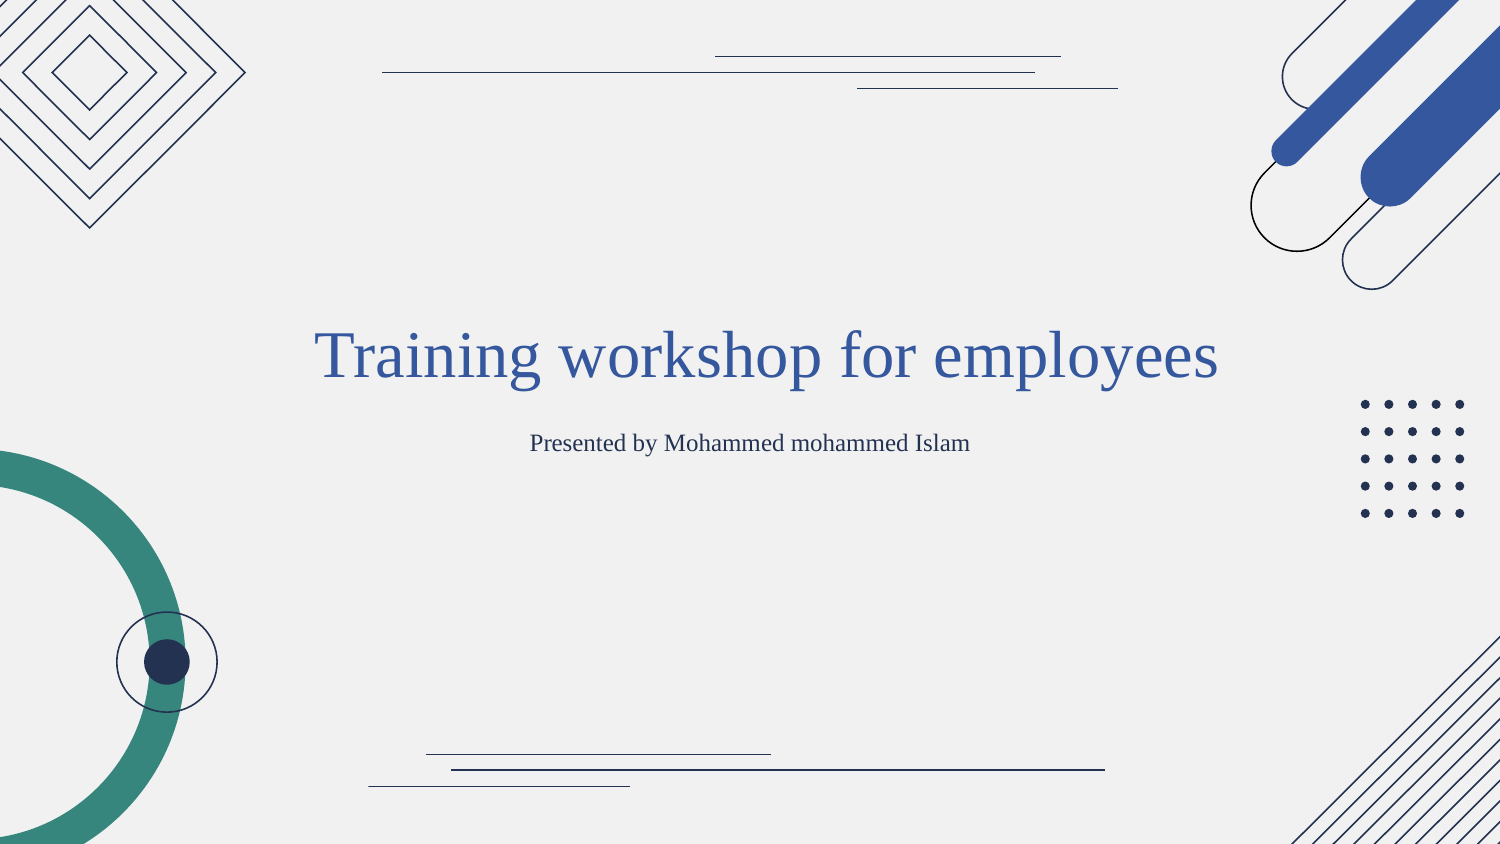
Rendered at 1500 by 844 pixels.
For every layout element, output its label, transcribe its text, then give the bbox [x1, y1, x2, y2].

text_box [0, 0, 246, 229]
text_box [1250, 0, 1500, 293]
title Training workshop for employees [297, 208, 1252, 565]
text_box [0, 448, 218, 844]
subtitle Presented by Mohammed mohammed Islam [325, 411, 1175, 487]
